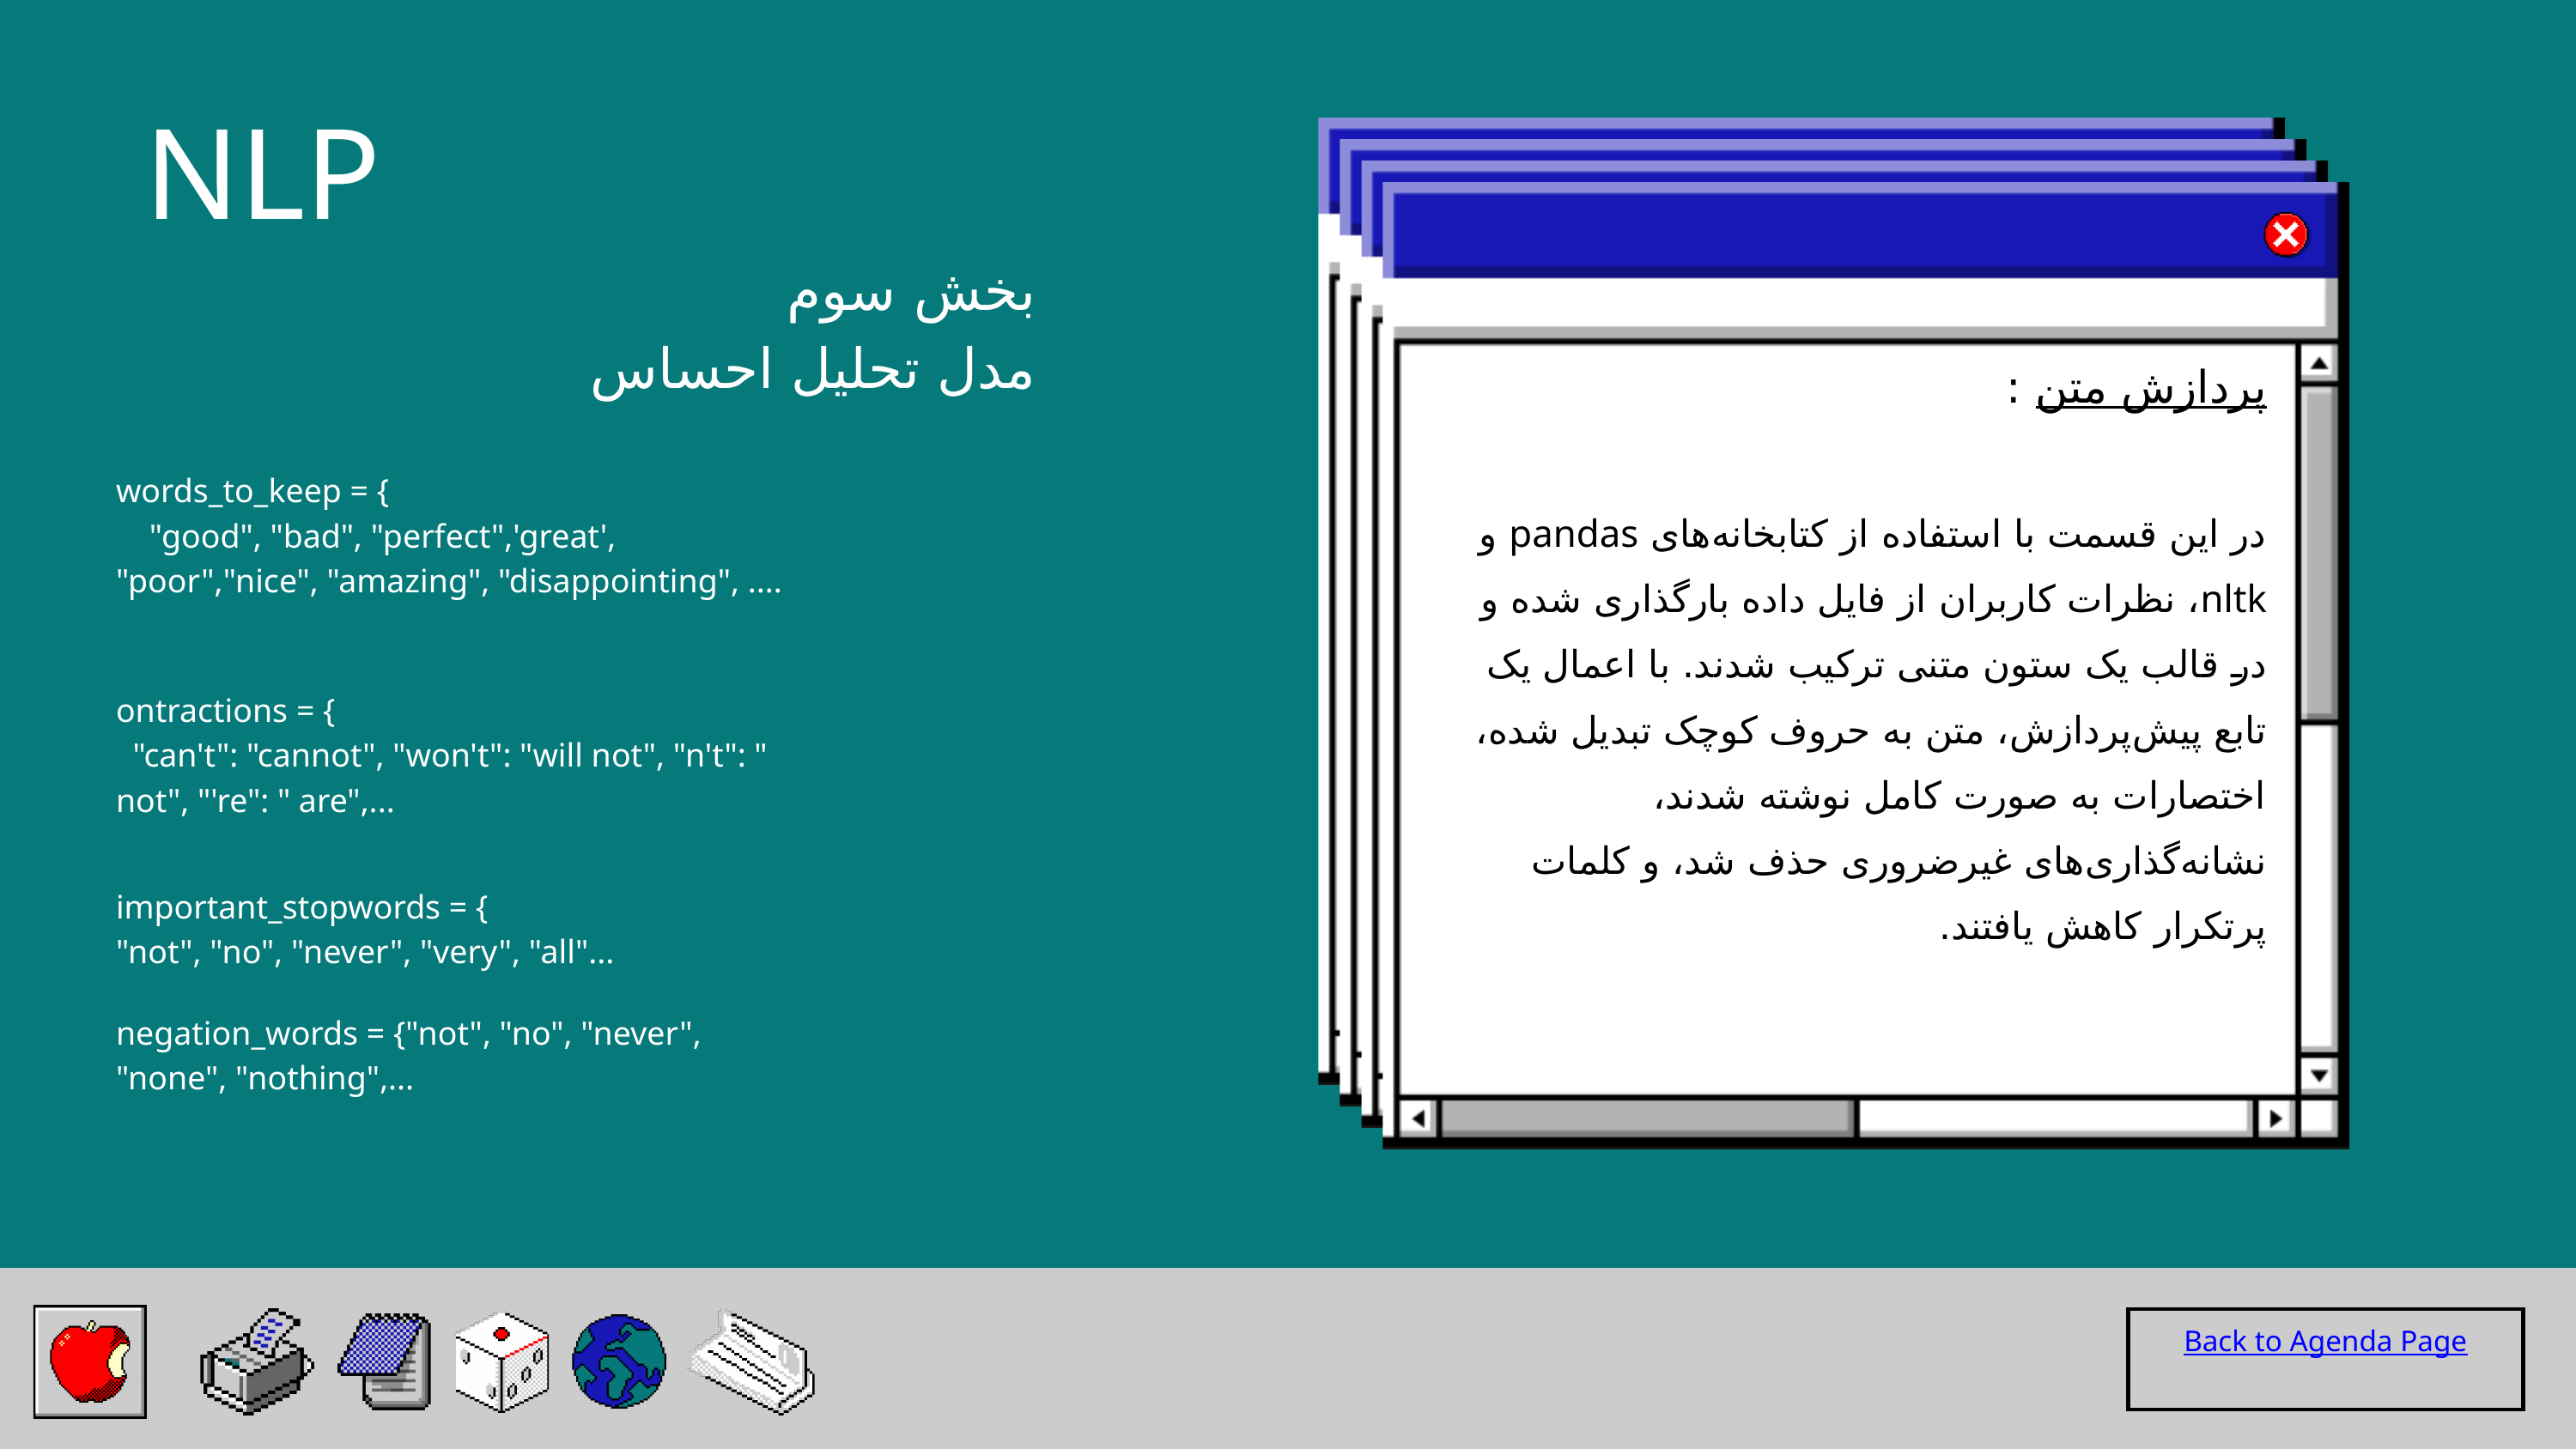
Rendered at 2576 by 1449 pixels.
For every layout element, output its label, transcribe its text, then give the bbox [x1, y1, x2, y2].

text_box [1318, 118, 2286, 1085]
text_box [33, 1304, 148, 1419]
text_box ontractions = { "can't": "cannot", "won't": "will not", "n't": " not", "'re": " are",... [116, 683, 815, 880]
text_box negation_words = {"not", "no", "never", "none", "nothing",... [116, 1006, 815, 1143]
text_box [1382, 182, 2350, 1149]
text_box words_to_keep = { "good", "bad", "perfect",'great', "poor","nice", "amazing", "disappointing", .... [116, 464, 815, 600]
text_box important_stopwords = { "not", "no", "never", "very", "all"... [116, 880, 815, 1006]
text_box NLP بخش سوم مدل تحلیل احساس [144, 68, 1036, 477]
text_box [1361, 161, 2329, 1128]
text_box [1340, 139, 2307, 1106]
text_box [0, 1274, 2576, 1449]
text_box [2128, 1308, 2524, 1410]
